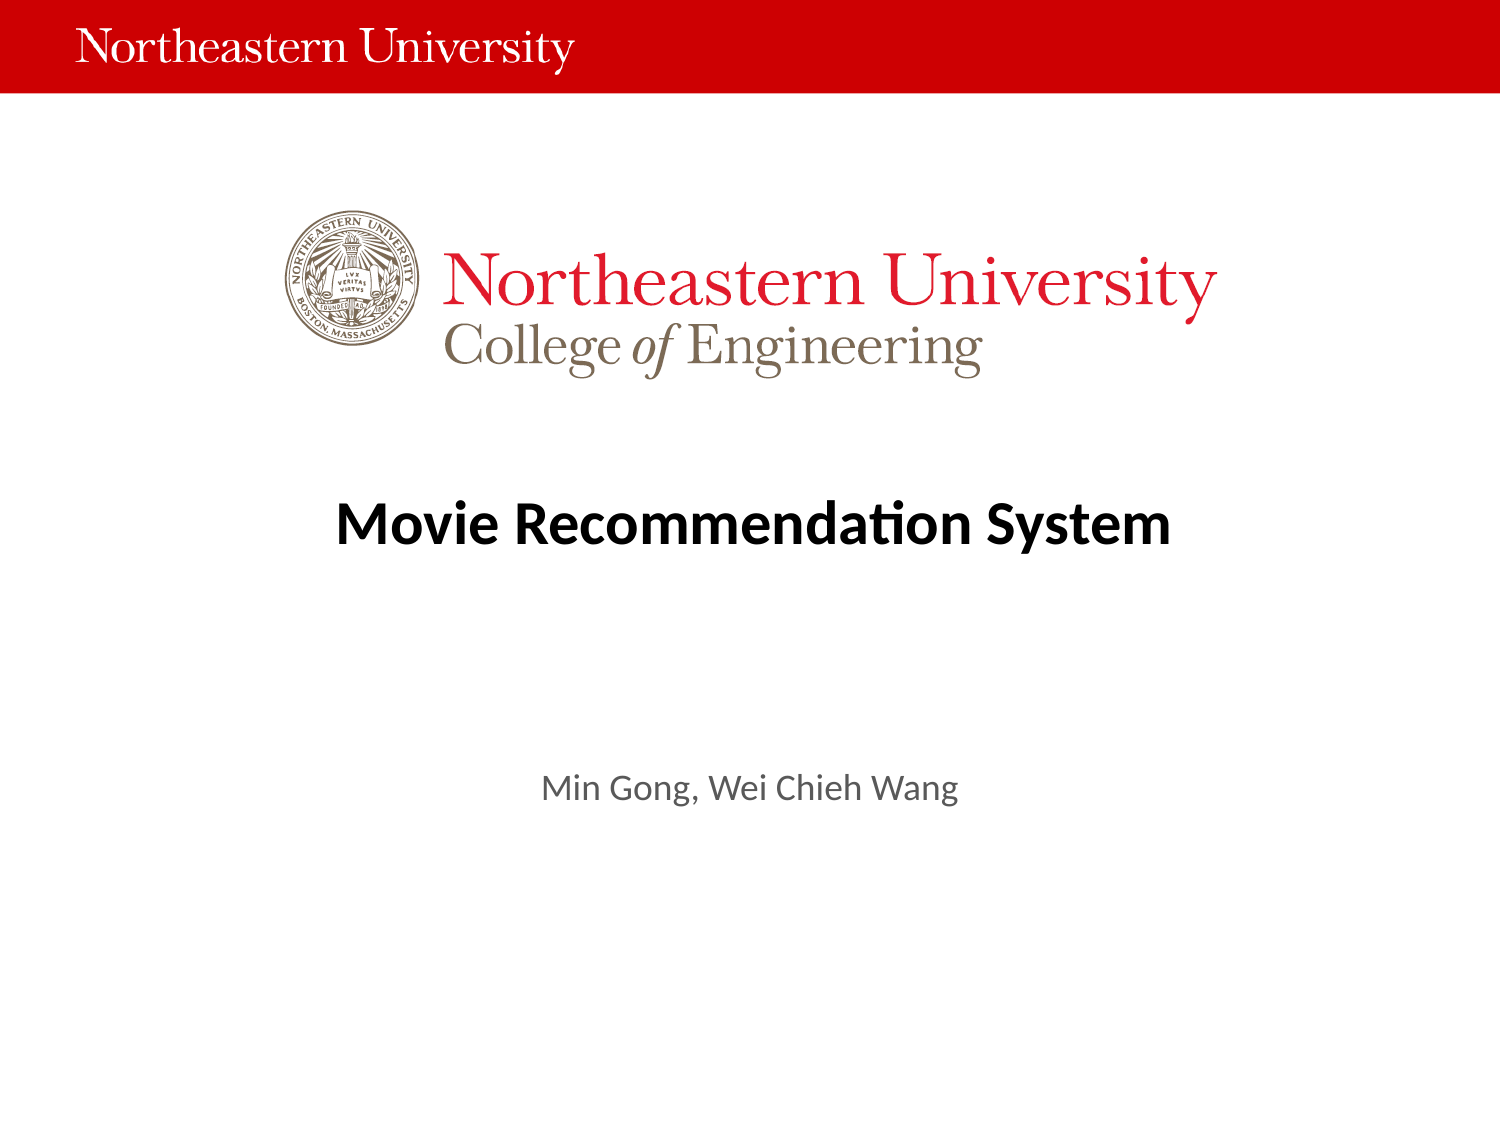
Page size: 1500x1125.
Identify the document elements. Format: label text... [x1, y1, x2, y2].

picture [280, 202, 1220, 390]
text_box Movie Recommendation System [65, 467, 1444, 639]
picture [75, 27, 575, 75]
text_box Min Gong, Wei Chieh Wang [254, 698, 1246, 988]
